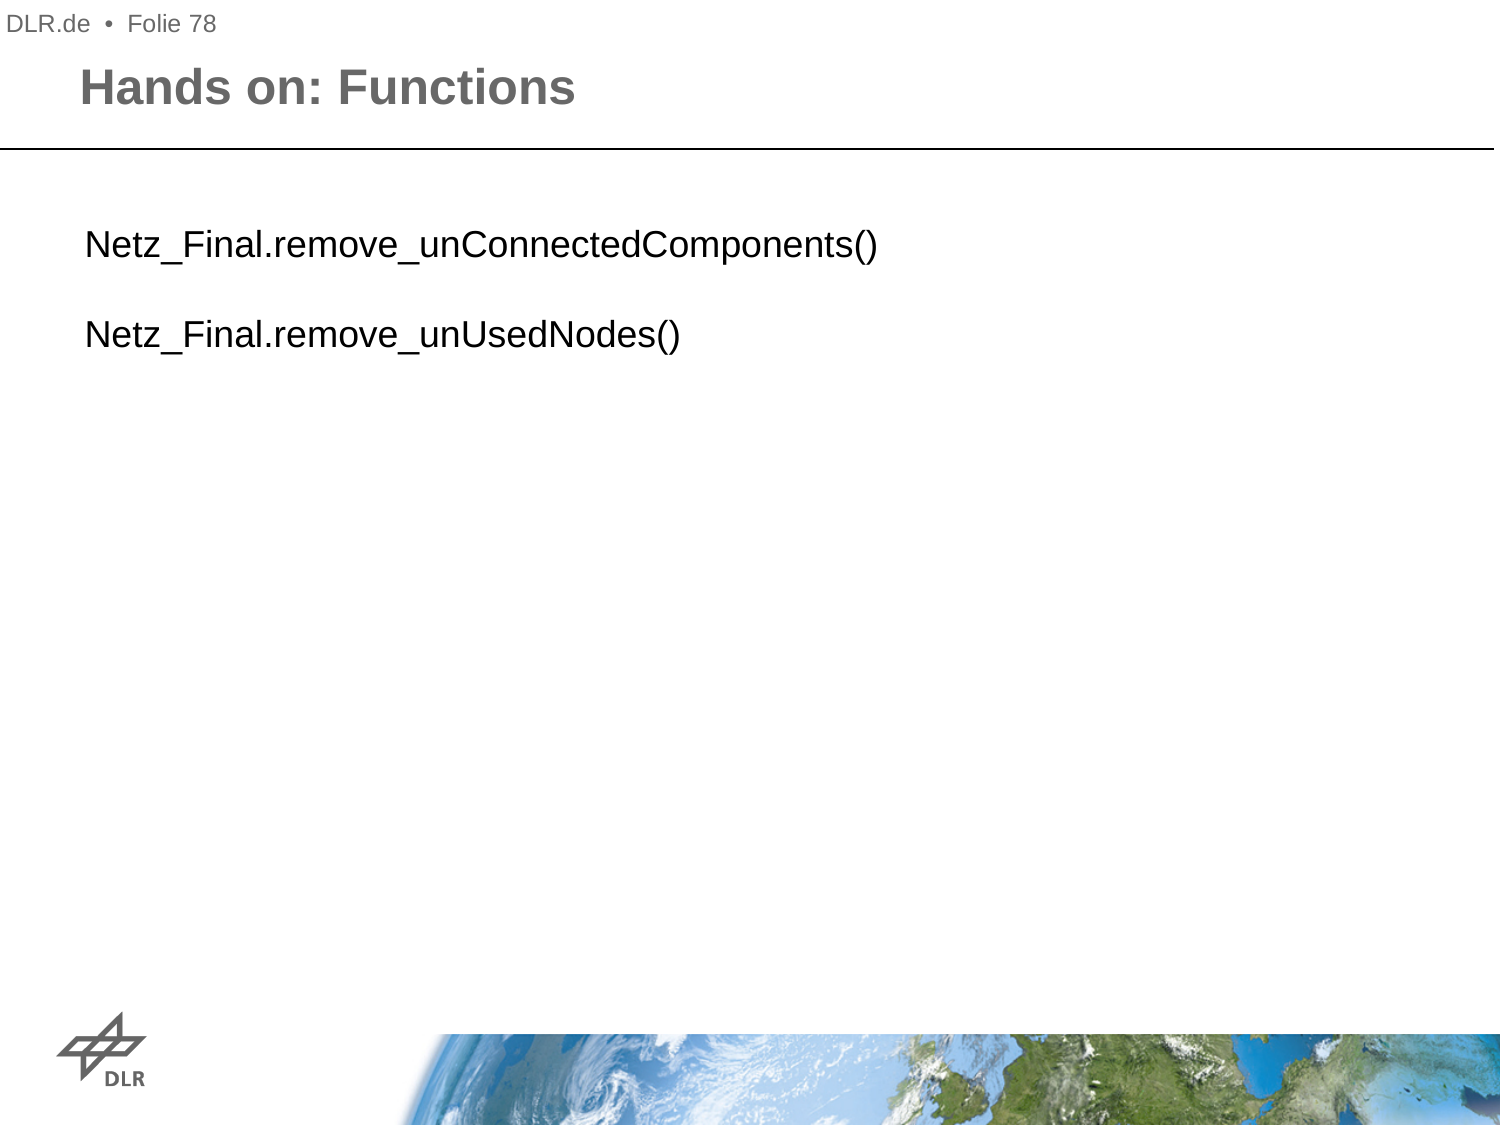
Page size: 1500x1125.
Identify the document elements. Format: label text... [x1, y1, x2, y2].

slide_number DLR.de • Folie 78 [5, 7, 263, 30]
picture [0, 1007, 1500, 1125]
text_box Hands on: Functions [79, 54, 1421, 138]
text_box Netz_Final.remove_unConnectedComponents() Netz_Final.remove_unUsedNodes() [84, 219, 1459, 400]
